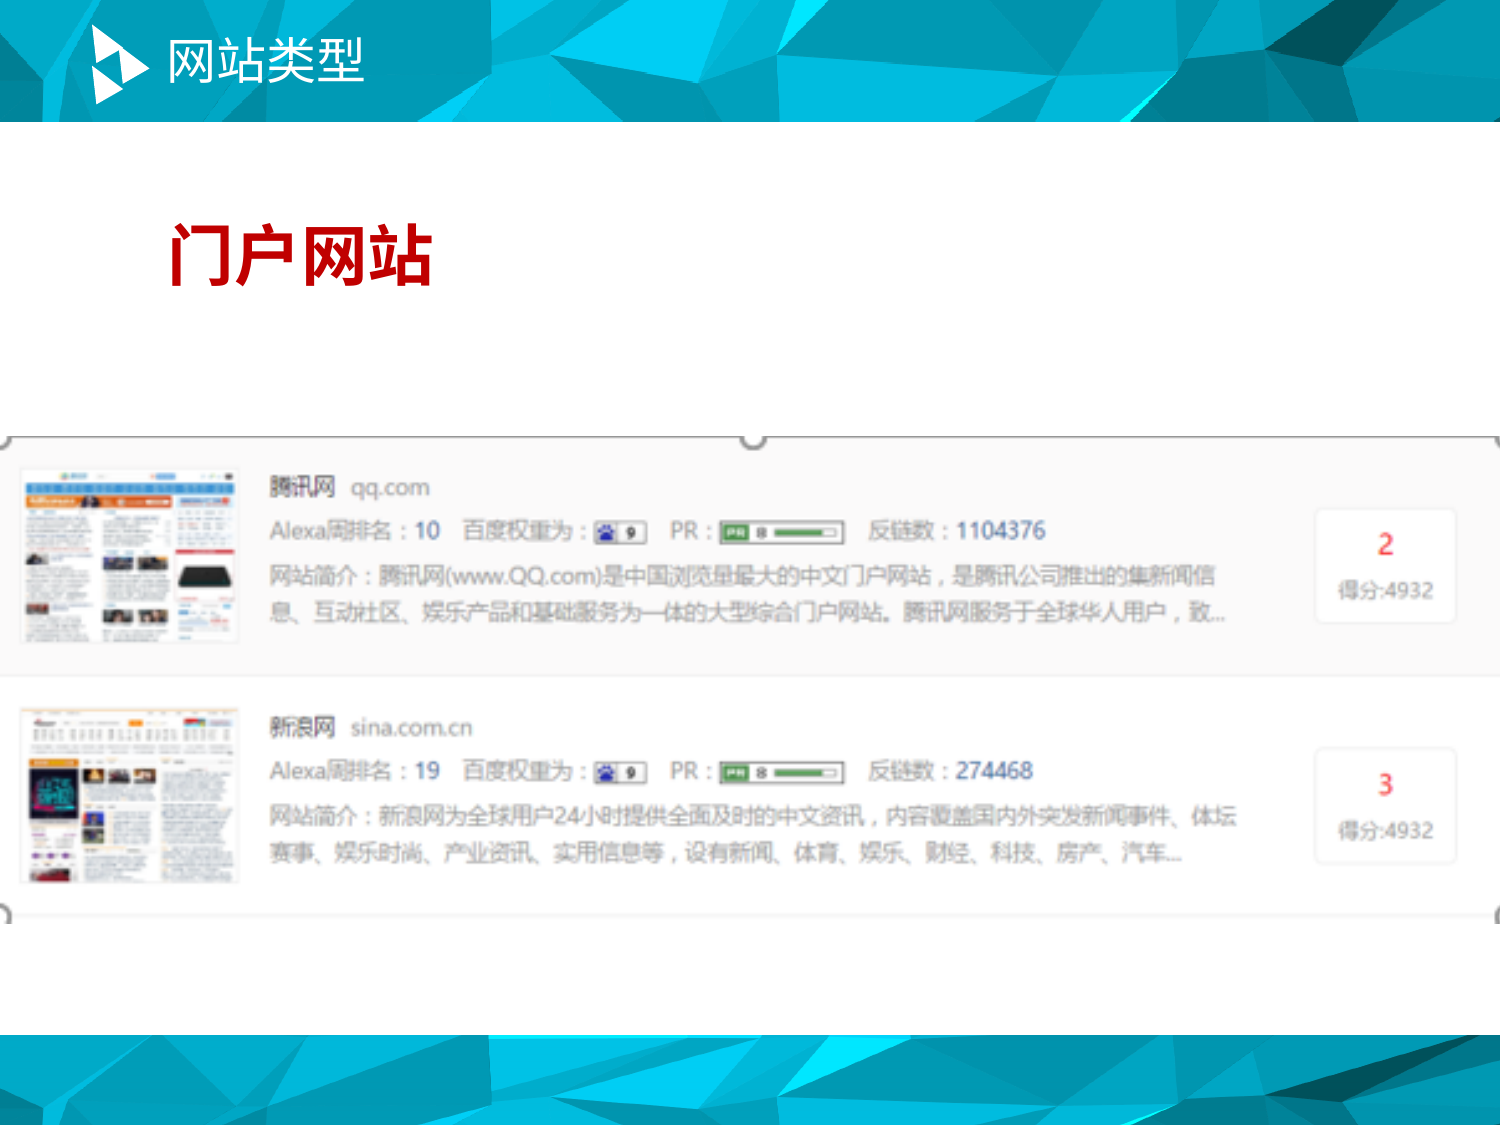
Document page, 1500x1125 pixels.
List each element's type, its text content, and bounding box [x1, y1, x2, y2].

picture [0, 1035, 1500, 1125]
text_box 门户网站 [152, 206, 450, 302]
picture [0, 0, 1500, 122]
picture [0, 436, 1500, 924]
title 网站类型 [151, 11, 1446, 115]
